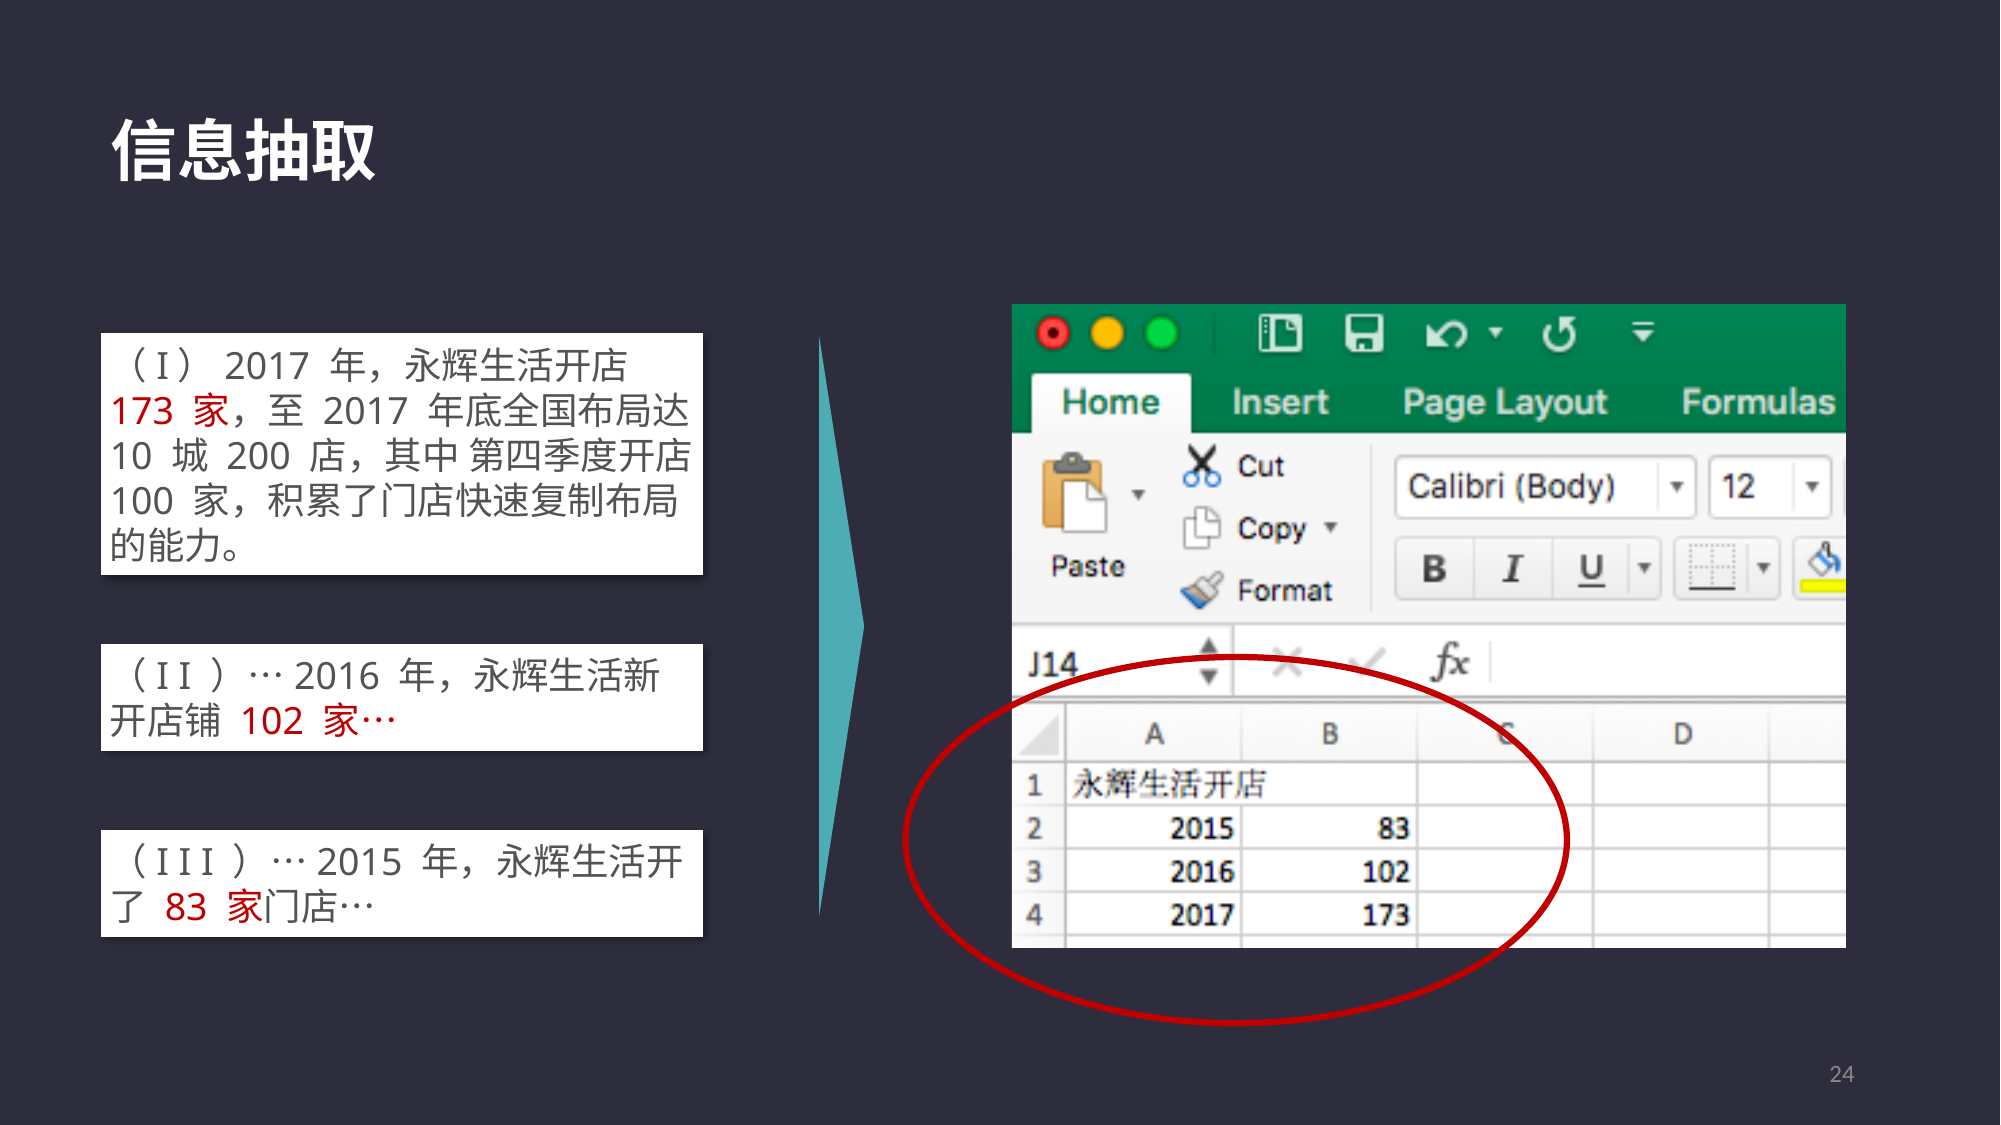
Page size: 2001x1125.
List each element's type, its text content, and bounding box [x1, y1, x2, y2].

text_box （I I ）…2016 年，永辉生活新开店铺 102 家… [102, 644, 703, 750]
text_box 信息抽取 [103, 101, 386, 197]
text_box [819, 336, 865, 916]
text_box （I I I ）…2015 年，永辉生活开了 83 家门店… [102, 830, 703, 936]
picture [1011, 304, 1847, 949]
text_box [905, 705, 1503, 1024]
slide_number 24 [1821, 1049, 1863, 1096]
text_box （I）2017 年，永辉生活开店 173 家，至 2017 年底全国布局达 10 城 200 店，其中 第四季度开店 100 家，积累了门店快速复制布局的能力。 [102, 334, 703, 575]
